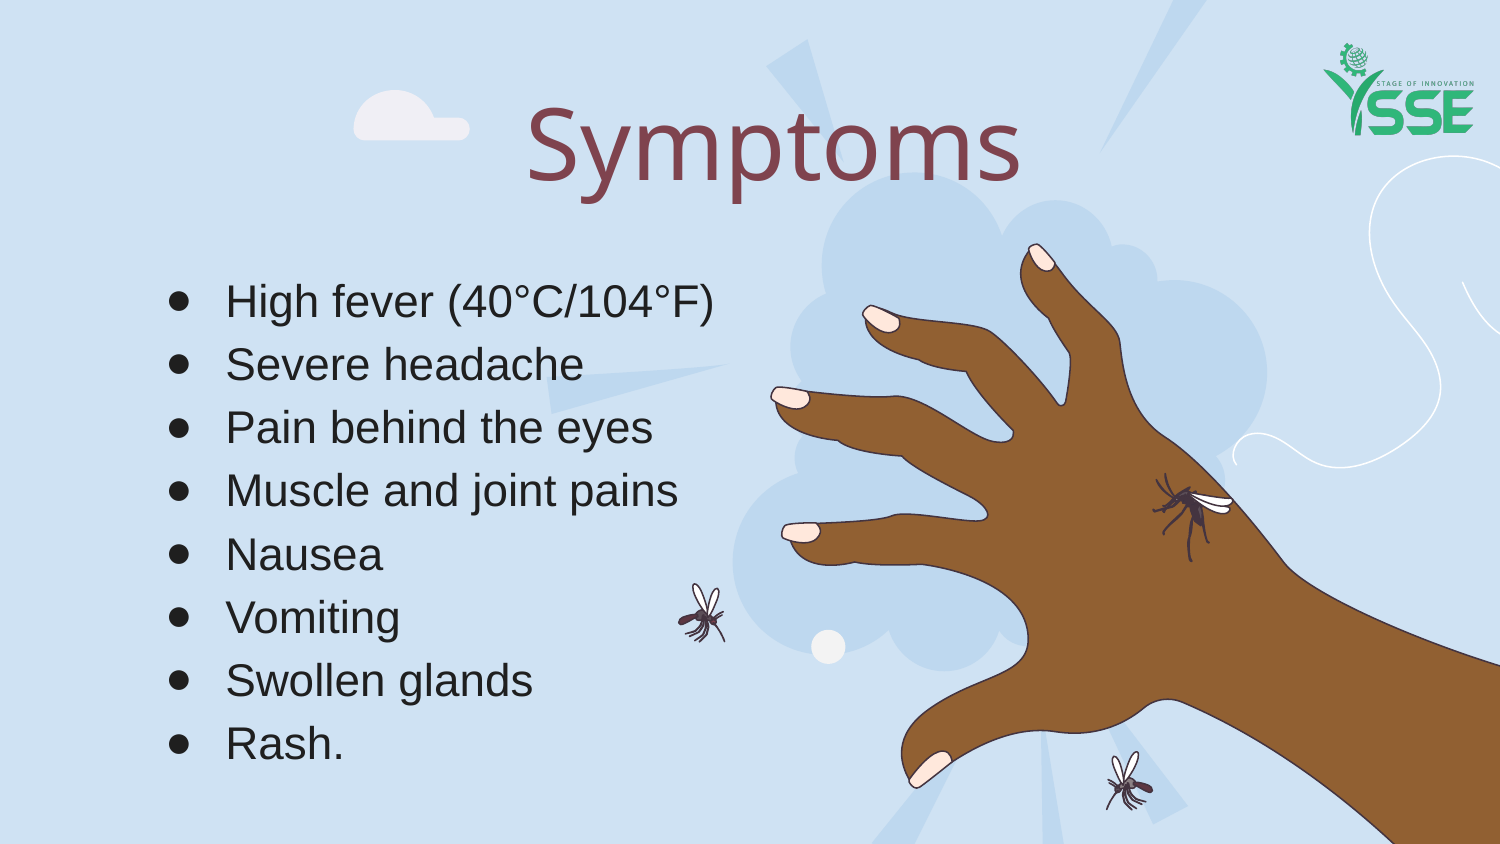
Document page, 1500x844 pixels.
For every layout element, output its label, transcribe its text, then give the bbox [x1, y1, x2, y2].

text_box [1106, 750, 1154, 810]
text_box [678, 582, 725, 643]
text_box [862, 305, 900, 333]
subtitle High fever (40°C/104°F) Severe headache Pain behind the eyes Muscle and joint pains Nausea Vomiting Swollen glands Rash. [135, 248, 755, 787]
title Symptoms [443, 36, 1107, 245]
text_box [1028, 244, 1055, 272]
text_box [775, 251, 1500, 844]
text_box [781, 522, 821, 543]
text_box [811, 629, 846, 664]
picture [1321, 0, 1500, 179]
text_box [1152, 473, 1235, 562]
text_box [771, 387, 810, 410]
text_box [909, 751, 953, 789]
